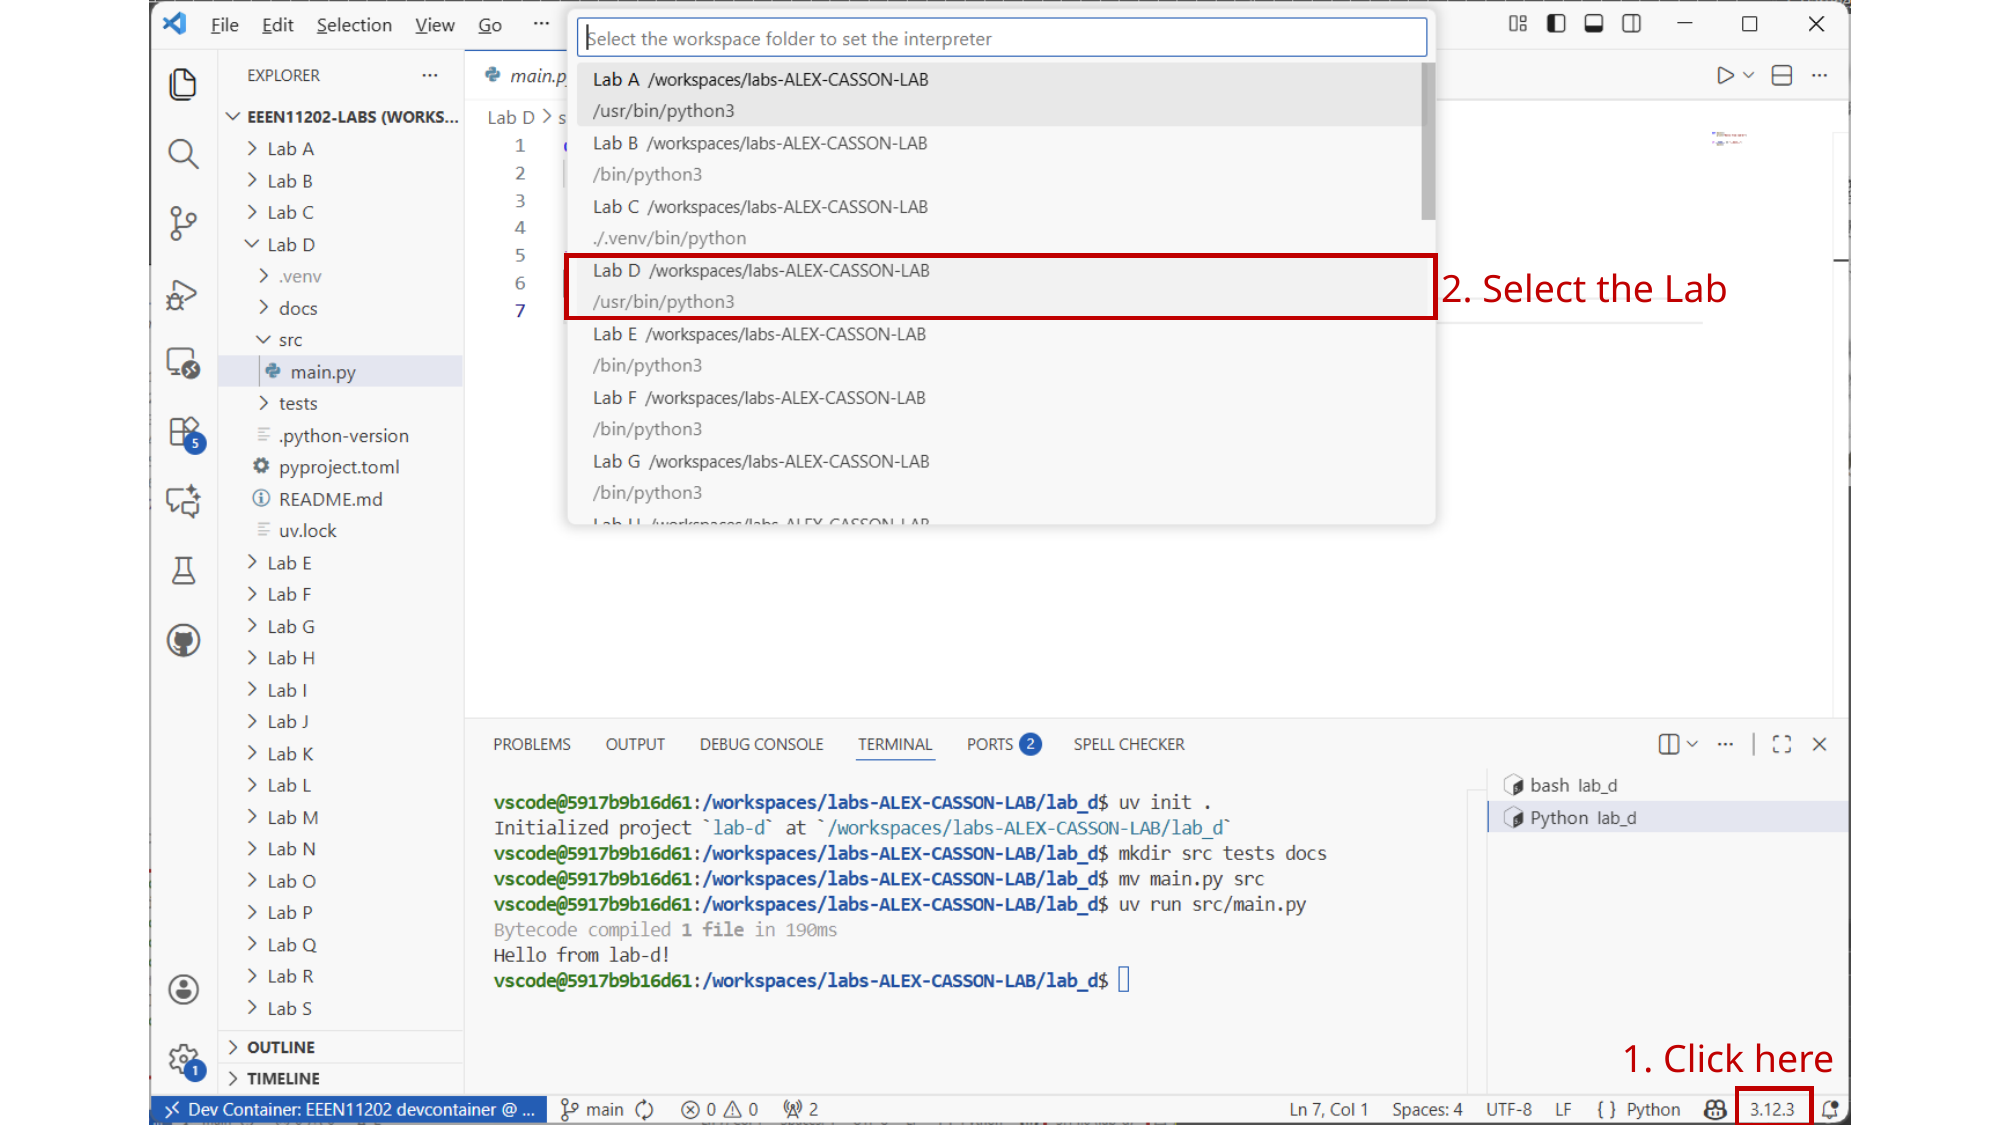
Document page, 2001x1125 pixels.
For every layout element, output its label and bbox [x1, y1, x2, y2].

picture [148, 0, 1851, 1125]
